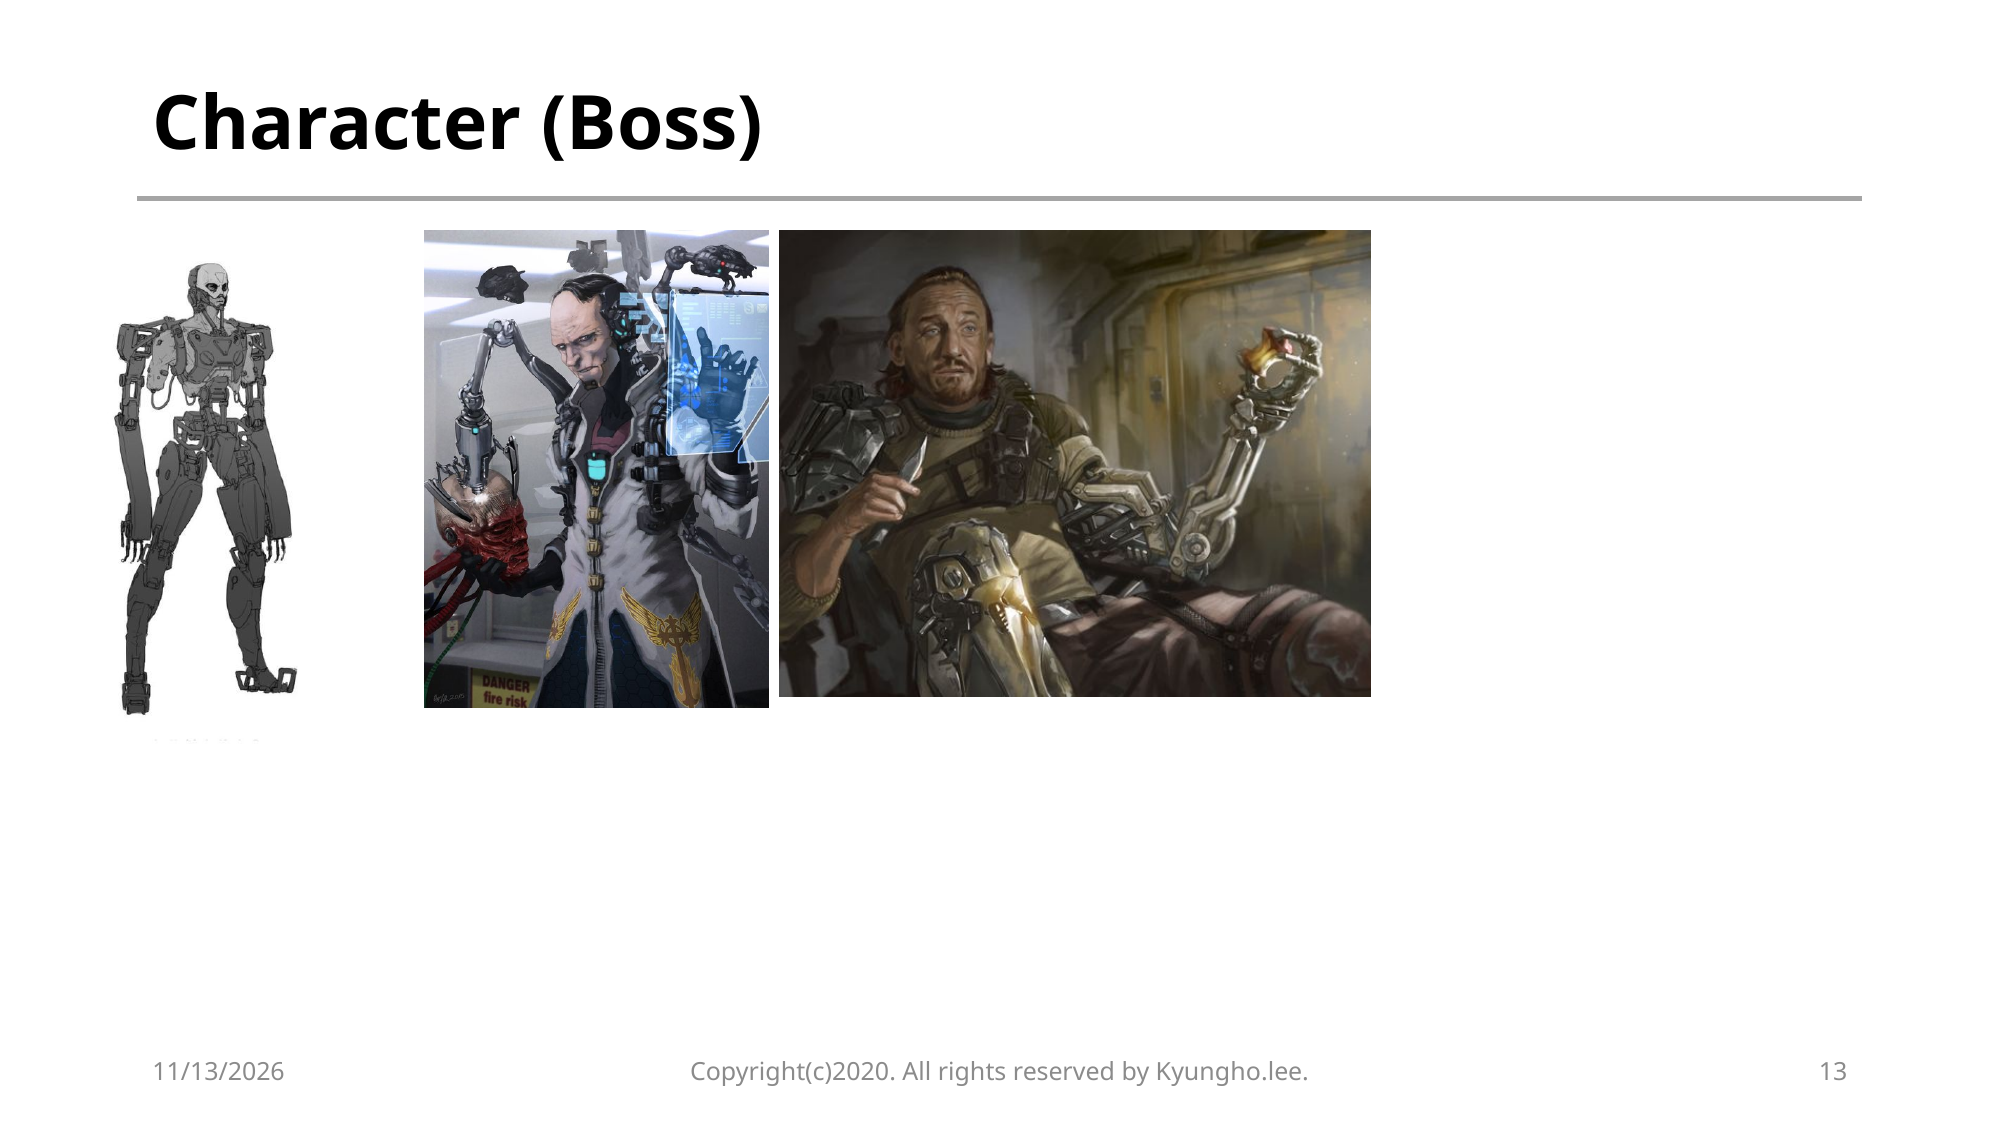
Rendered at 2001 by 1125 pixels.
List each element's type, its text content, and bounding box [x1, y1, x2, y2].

slide_number 13 [1412, 1042, 1863, 1103]
picture [779, 230, 1371, 697]
title Character (Boss) [137, 59, 1863, 191]
picture [39, 221, 352, 749]
picture [424, 230, 769, 708]
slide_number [137, 1042, 588, 1103]
footer Copyright(c)2020. All rights reserved by Kyungho.lee. [662, 1042, 1338, 1103]
